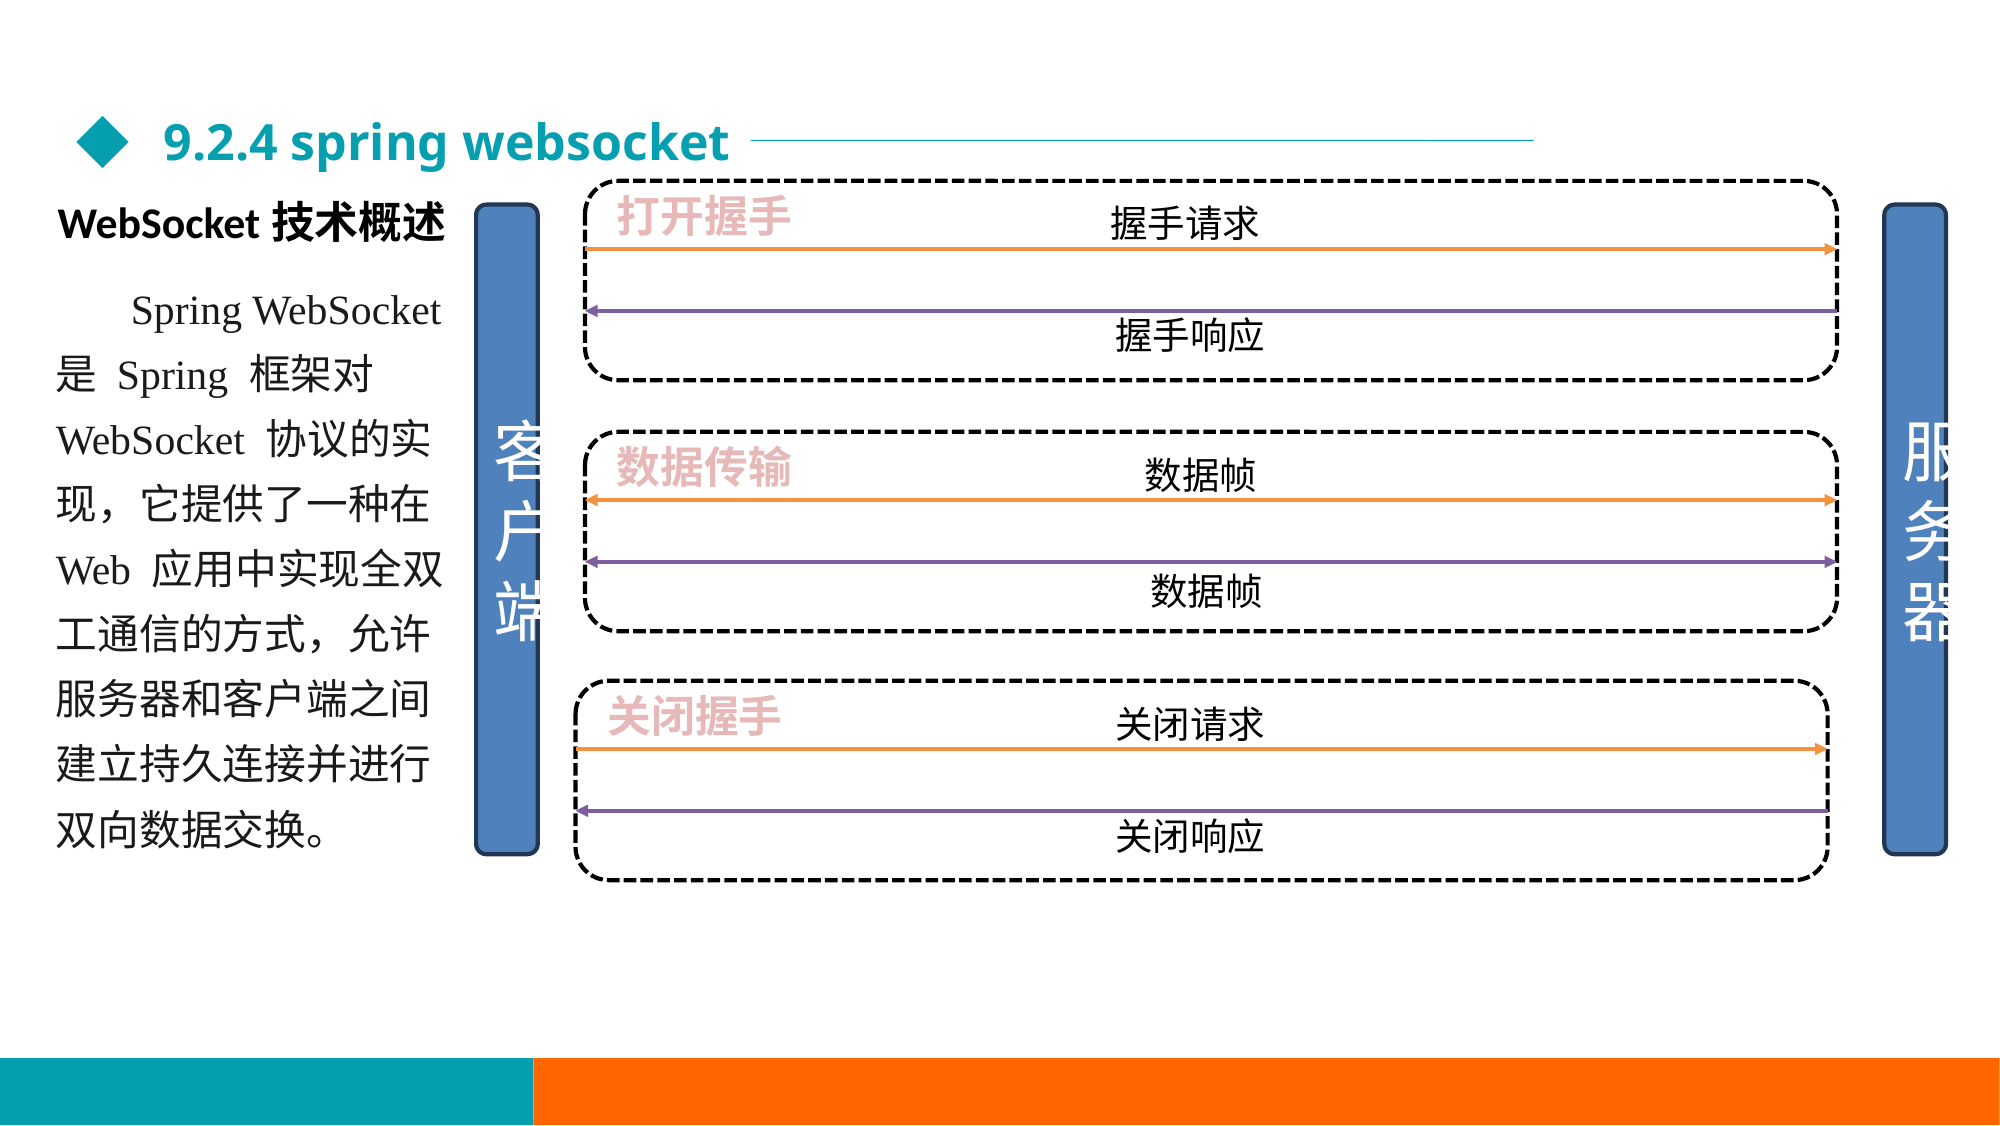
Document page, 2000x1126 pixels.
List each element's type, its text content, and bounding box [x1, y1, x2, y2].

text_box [475, 180, 1947, 881]
text_box 9.2.4 spring websocket [143, 100, 751, 181]
text_box Spring WebSocket 是 Spring 框架对 WebSocket 协议的实现，它提供了一种在 Web 应用中实现全双工通信的方式，允许服务器和客户端之间建立持久连接并进行双向数据交换。 [42, 261, 474, 1019]
text_box WebSocket技术概述 [42, 187, 470, 255]
